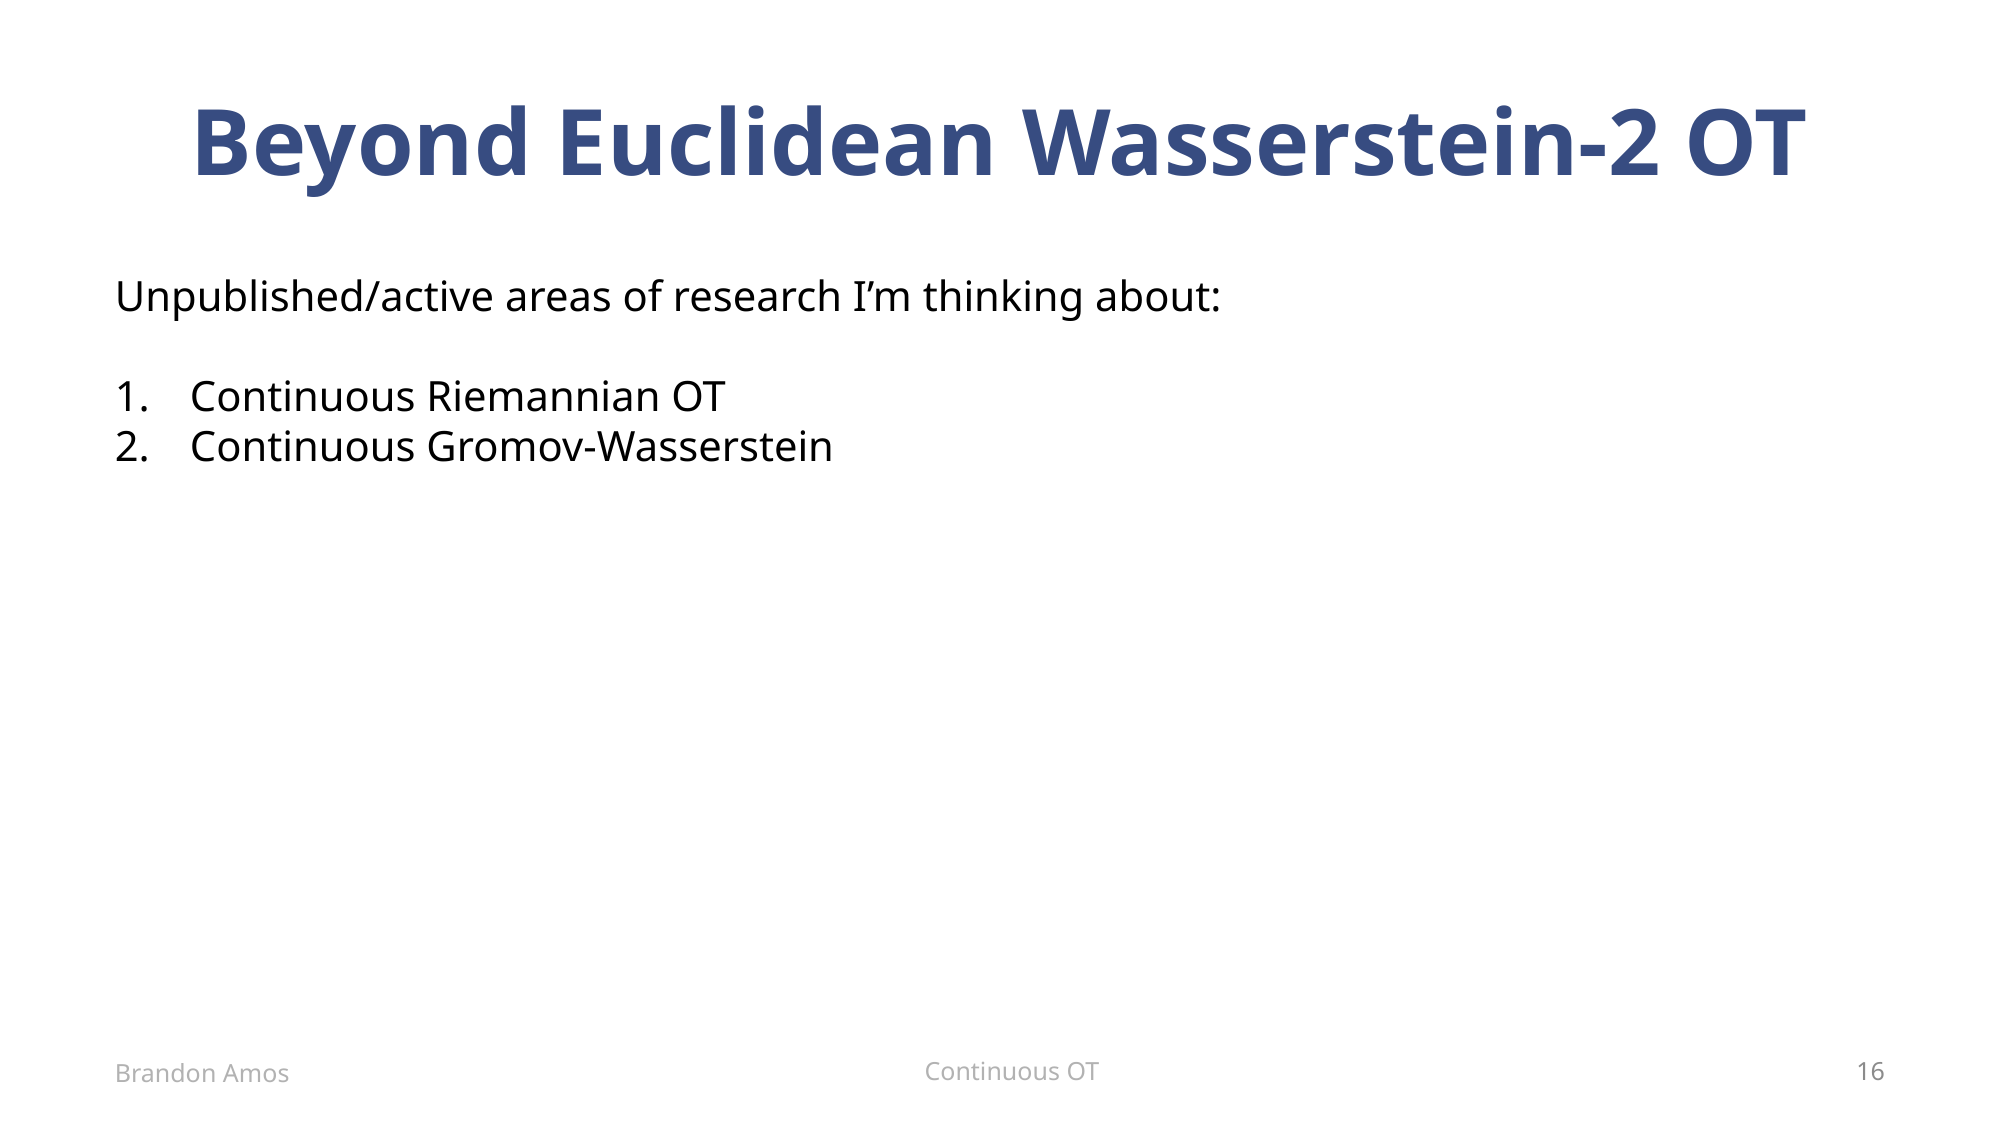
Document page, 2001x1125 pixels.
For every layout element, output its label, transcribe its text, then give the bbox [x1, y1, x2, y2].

footer Continuous OT [590, 1042, 1433, 1103]
title Beyond Euclidean Wasserstein-2 OT [99, 45, 1900, 233]
list Unpublished/active areas of research I’m thinking about: Continuous Riemannian OT Continuous Gromov-Wasserstein [99, 262, 1900, 1005]
slide_number 16 [1433, 1042, 1900, 1103]
slide_number Brandon Amos [99, 1042, 567, 1103]
